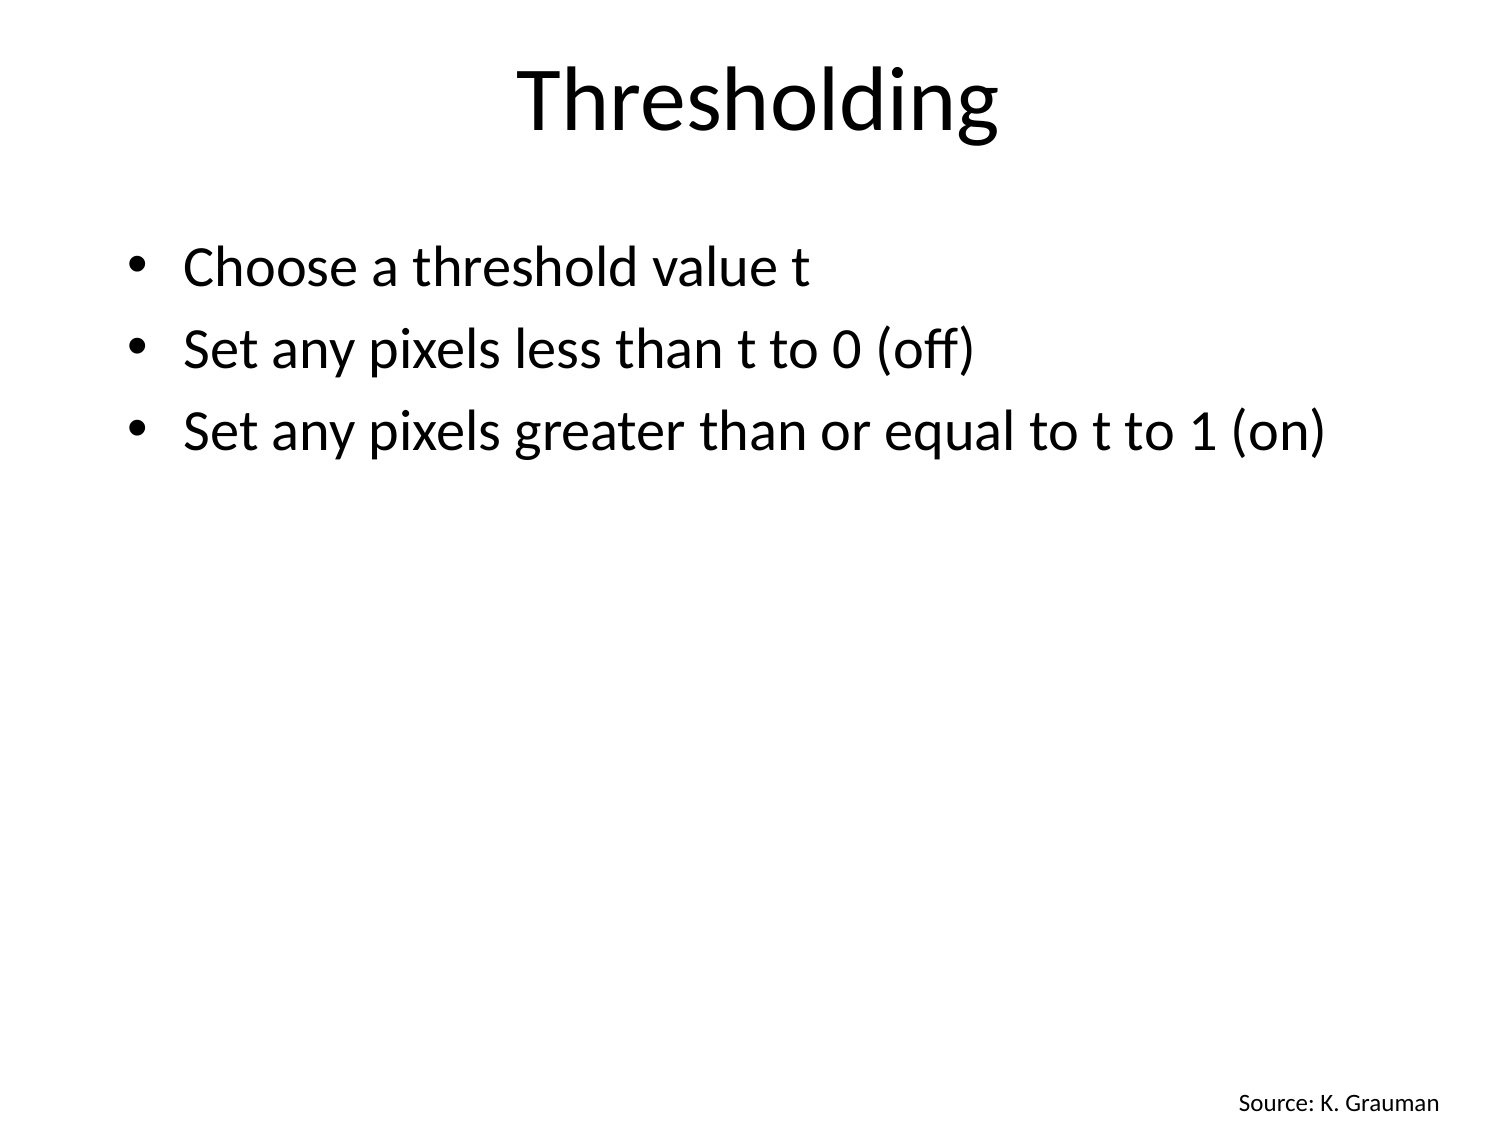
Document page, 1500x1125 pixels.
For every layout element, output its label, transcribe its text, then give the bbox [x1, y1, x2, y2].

list Choose a threshold value t Set any pixels less than t to 0 (off) Set any pixels greater than or equal to t to 1 (on) [112, 221, 1439, 1000]
text_box Source: K. Grauman [1224, 1079, 1500, 1124]
title Thresholding [121, 0, 1397, 188]
